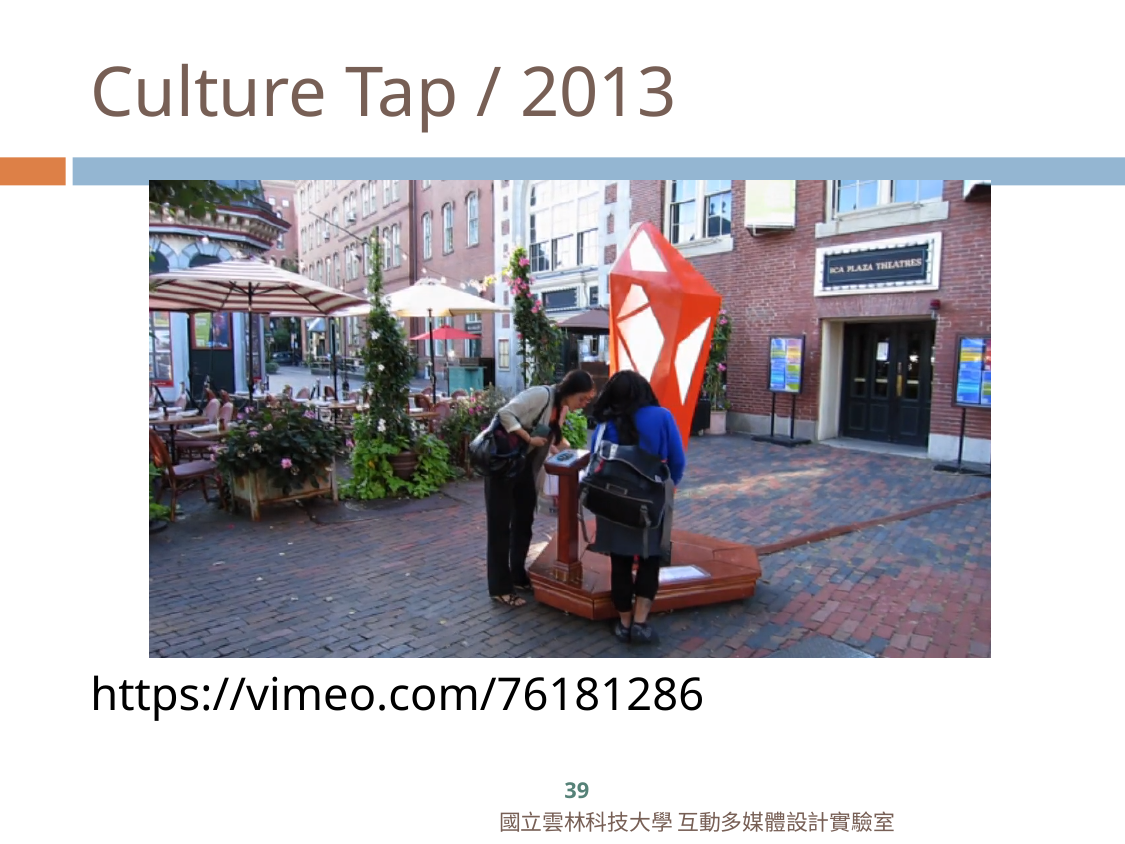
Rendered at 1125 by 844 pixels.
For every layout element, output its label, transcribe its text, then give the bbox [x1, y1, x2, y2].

slide_number 39 [544, 776, 610, 807]
title Culture Tap / 2013 [75, 28, 1079, 150]
footer 國立雲林科技大學 互動多媒體設計實驗室 [243, 806, 911, 837]
picture [148, 180, 991, 658]
list https://vimeo.com/76181286 [75, 658, 1079, 750]
